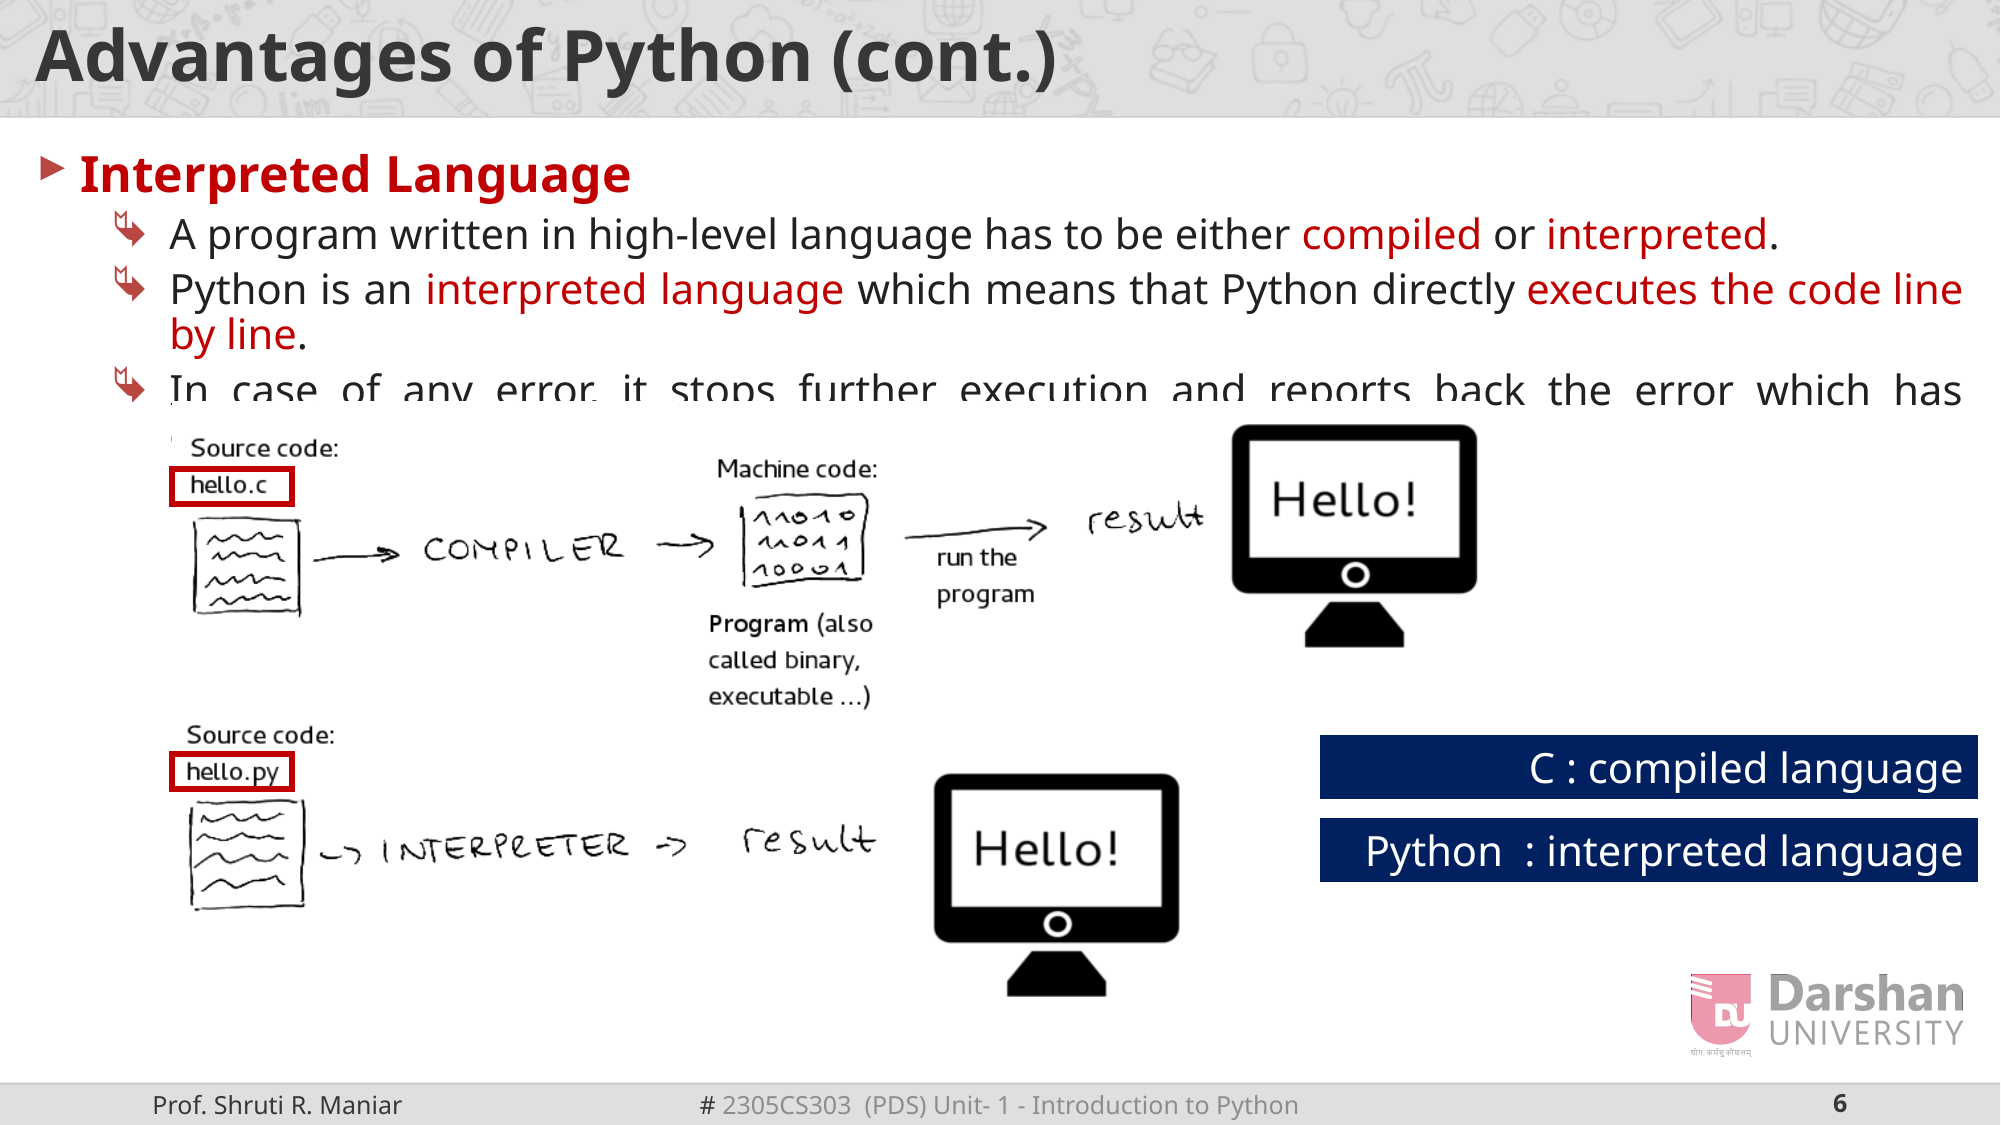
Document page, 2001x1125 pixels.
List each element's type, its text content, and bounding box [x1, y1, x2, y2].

text_box C : compiled language [1484, 734, 1979, 800]
picture [172, 401, 1484, 1028]
list Interpreted Language A program written in high-level language has to be either compiled or interpreted. Python is an interpreted language which means that Python directly executes the code line by line. In case of any error, it stops further execution and reports back the error which has occurred. [21, 141, 1979, 851]
title Advantages of Python (cont.) [0, 0, 2000, 117]
text_box Python : interpreted language [1484, 817, 1979, 883]
text_box Syntax [1691, 974, 1963, 1057]
